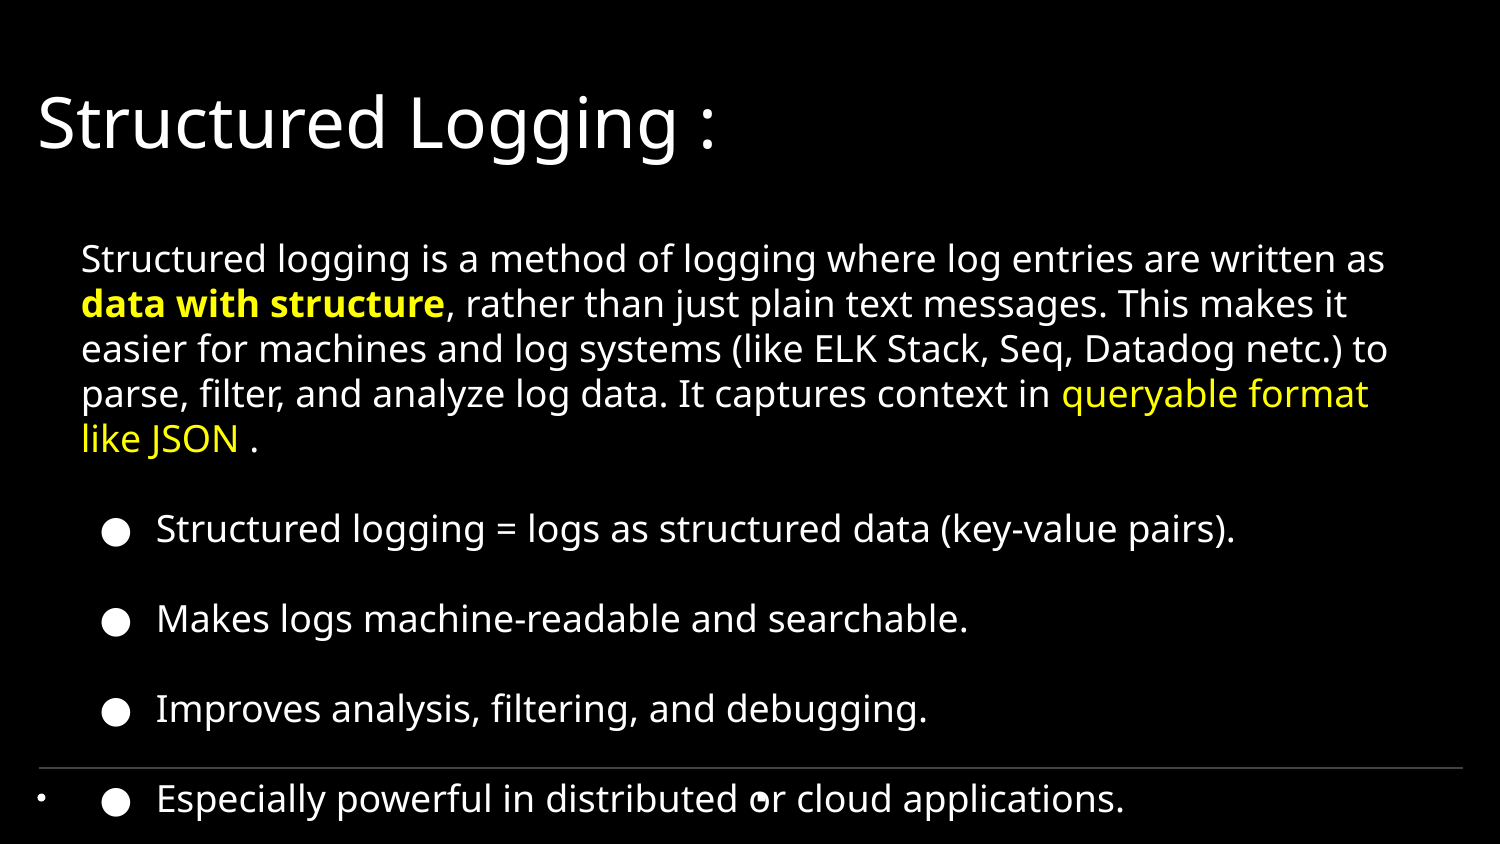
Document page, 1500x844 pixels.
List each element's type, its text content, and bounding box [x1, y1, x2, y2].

title Structured Logging : [37, 37, 1477, 163]
text_box Structured logging is a method of logging where log entries are written as data with structure, rather than just plain text messages. This makes it easier for machines and log systems (like ELK Stack, Seq, Datadog netc.) to parse, filter, and analyze log data. It captures context in queryable format like JSON . Structured logging = logs as structured data (key-value pairs). Makes logs machine-readable and searchable. Improves analysis, filtering, and debugging. Especially powerful in distributed or cloud applications. [65, 220, 1407, 832]
